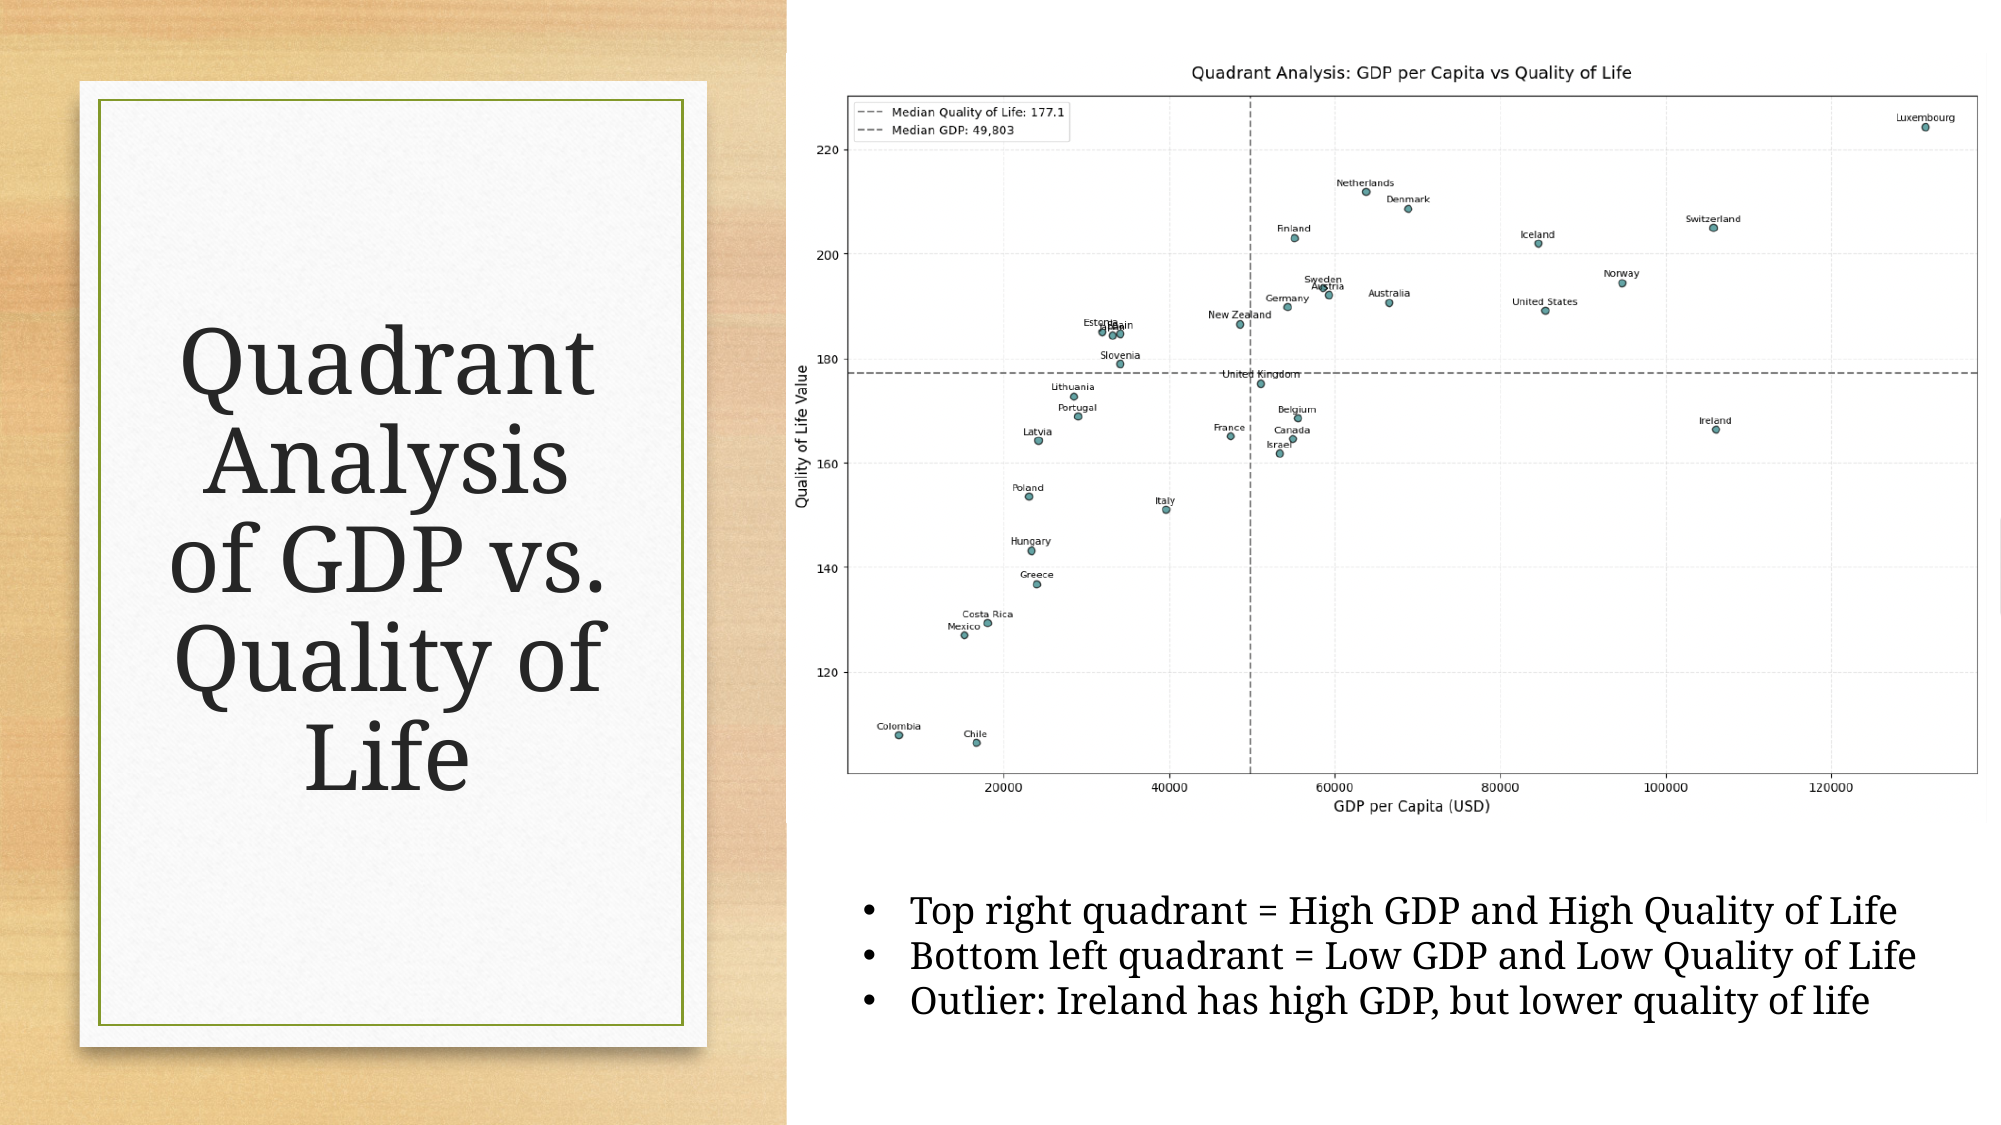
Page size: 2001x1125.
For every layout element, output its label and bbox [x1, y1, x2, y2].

picture [785, 53, 1987, 823]
text_box [0, 0, 2000, 1125]
